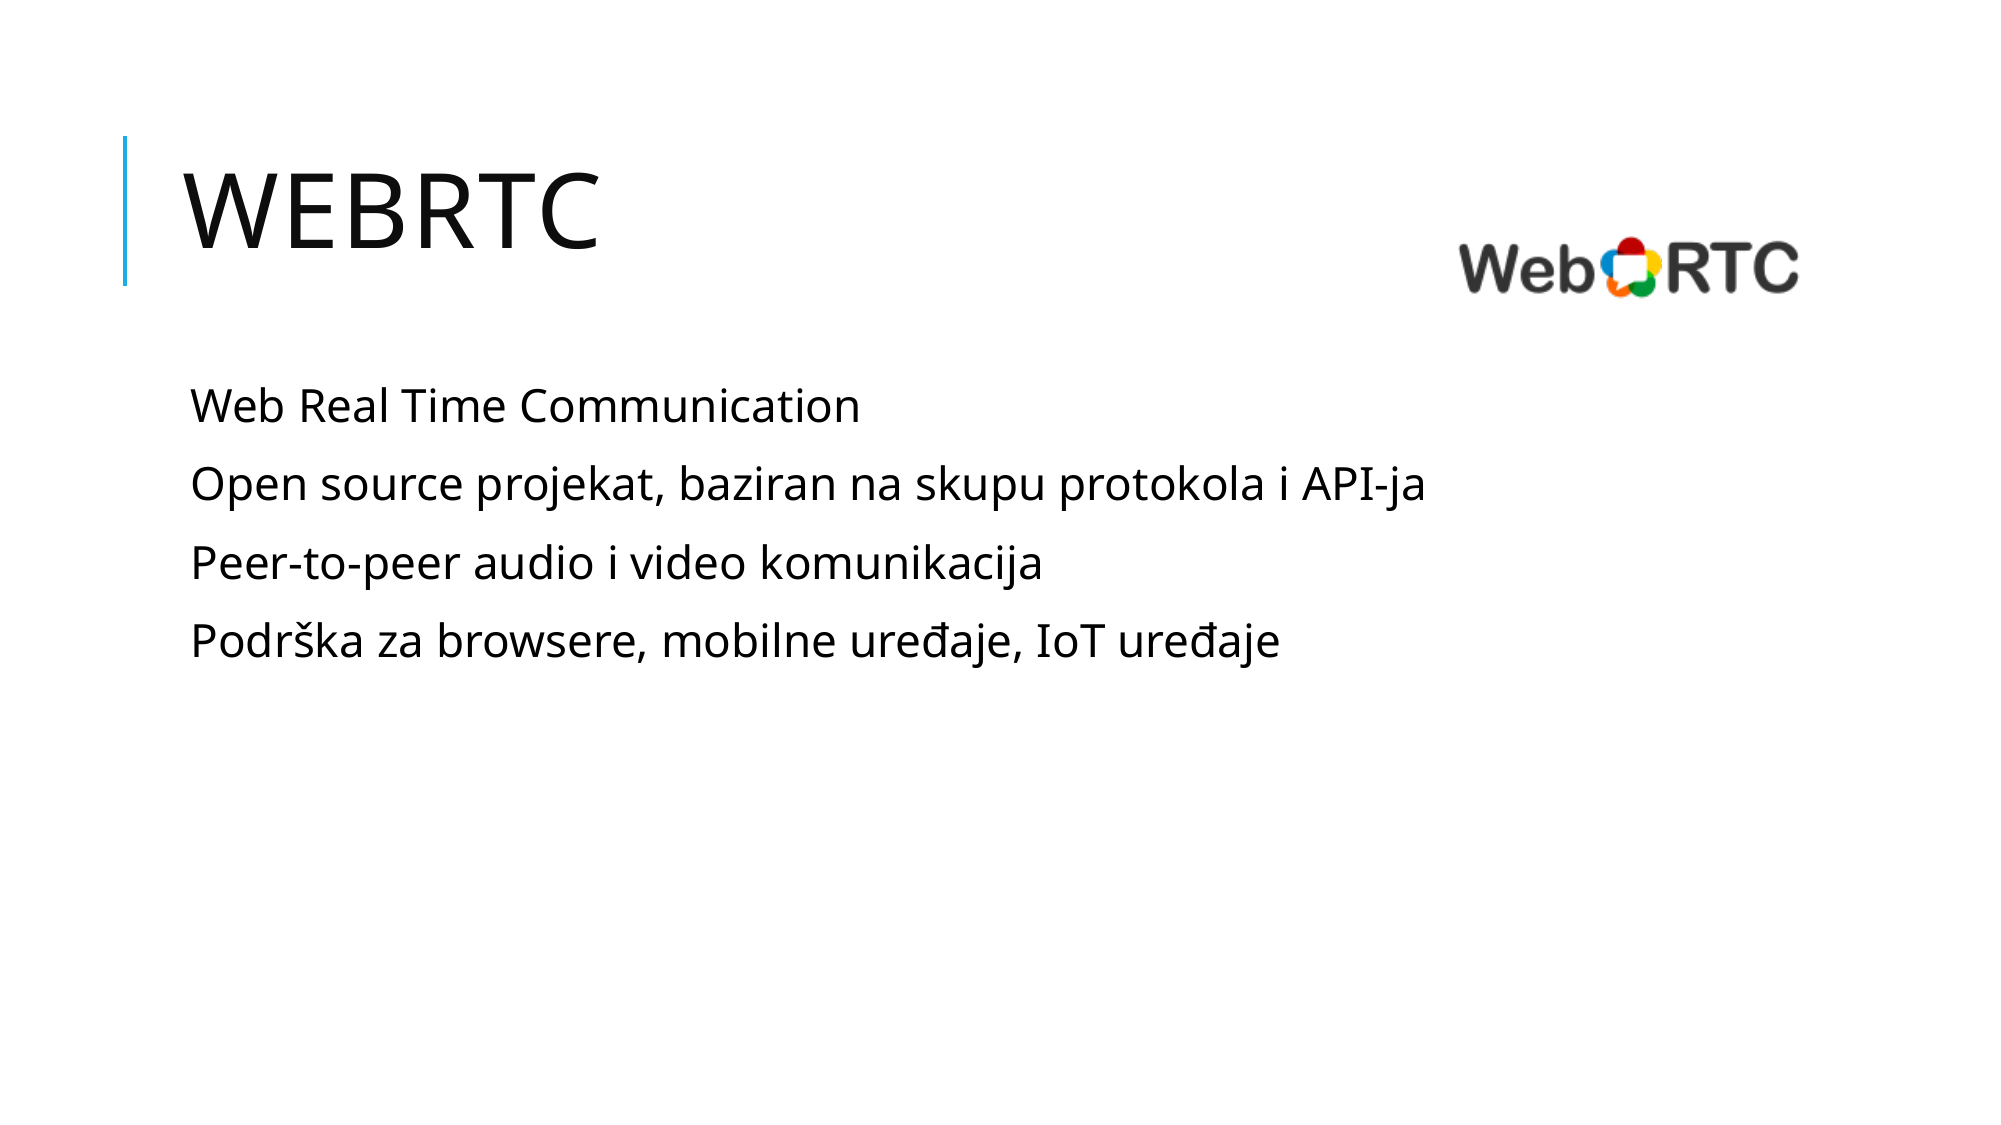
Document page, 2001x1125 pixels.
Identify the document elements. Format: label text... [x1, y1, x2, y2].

title WebRTC [168, 96, 1763, 342]
list Web Real Time Communication Open source projekat, baziran na skupu protokola i API-ja Peer-to-peer audio i video komunikacija Podrška za browsere, mobilne uređaje, IoT uređaje [168, 375, 1763, 1035]
picture [1456, 234, 1802, 300]
